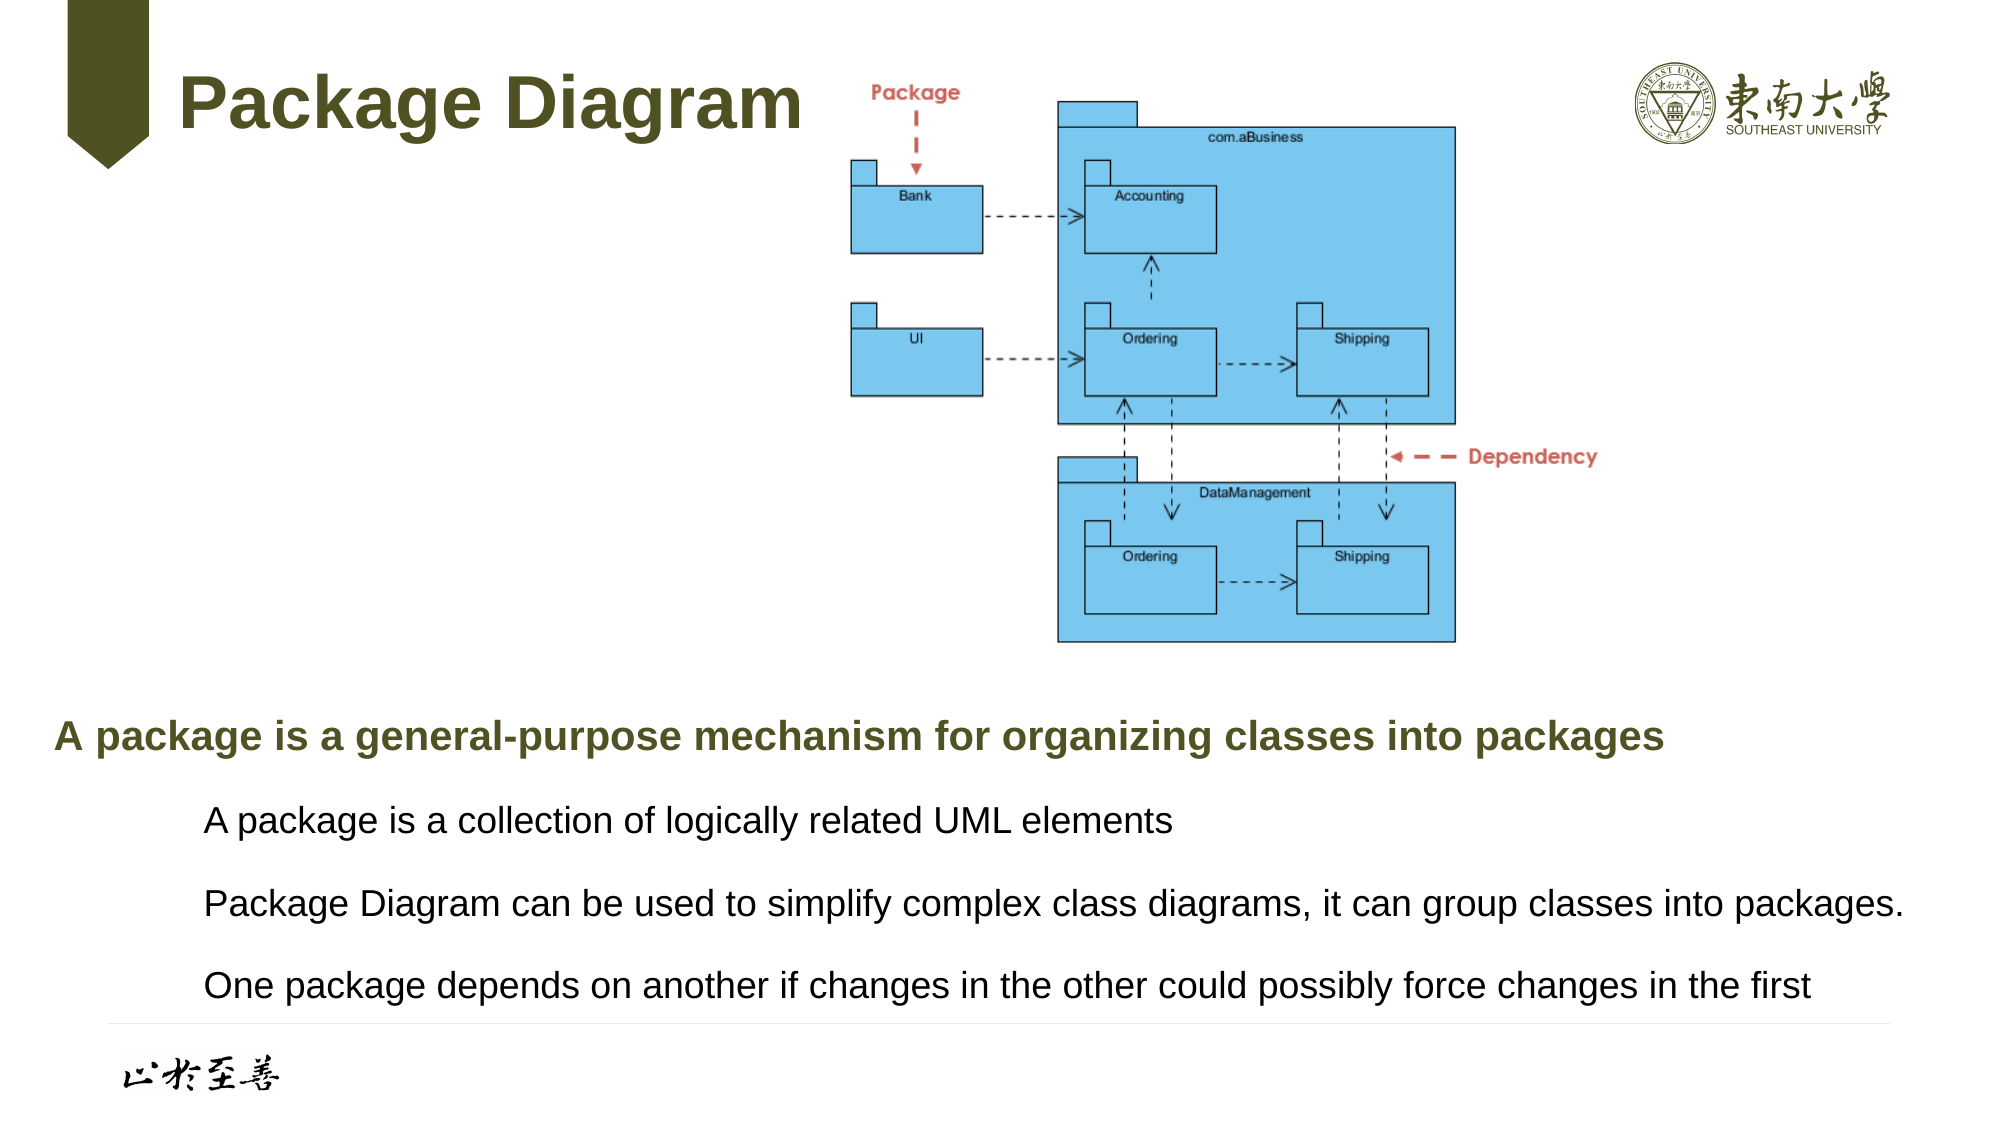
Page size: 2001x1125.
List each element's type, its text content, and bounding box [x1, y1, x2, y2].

picture [829, 59, 1617, 667]
text_box A package is a general-purpose mechanism for organizing classes into packages A package is a collection of logically related UML elements Package Diagram can be used to simplify complex class diagrams, it can group classes into packages. One package depends on another if changes in the other could possibly force changes in the first [38, 701, 2000, 1125]
title Package Diagram [178, 39, 1519, 169]
